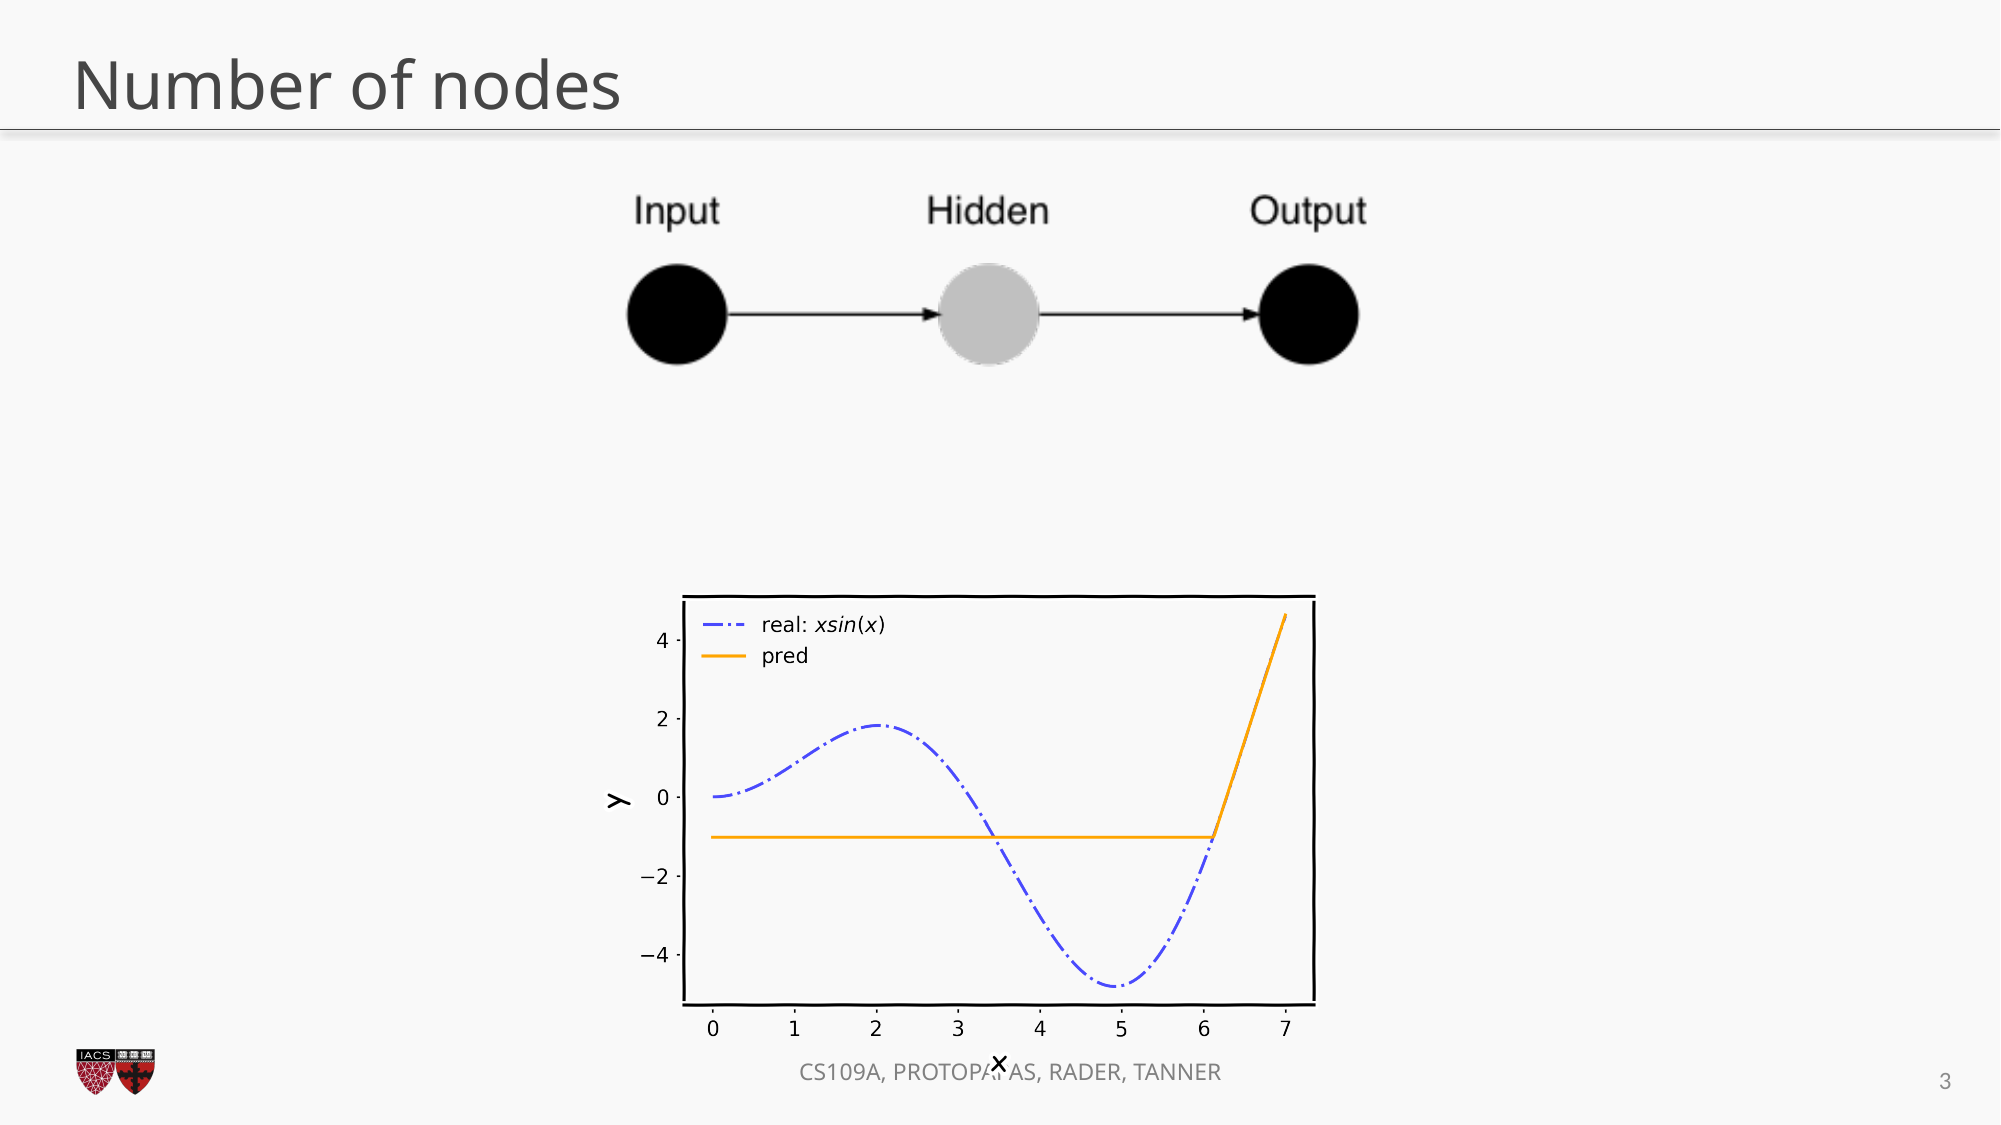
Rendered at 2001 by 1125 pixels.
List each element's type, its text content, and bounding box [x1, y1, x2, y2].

title Number of nodes [57, 35, 1943, 162]
picture [75, 1049, 155, 1095]
picture [572, 147, 1415, 421]
slide_number 4 [1500, 1050, 1967, 1110]
picture [539, 524, 1441, 1125]
